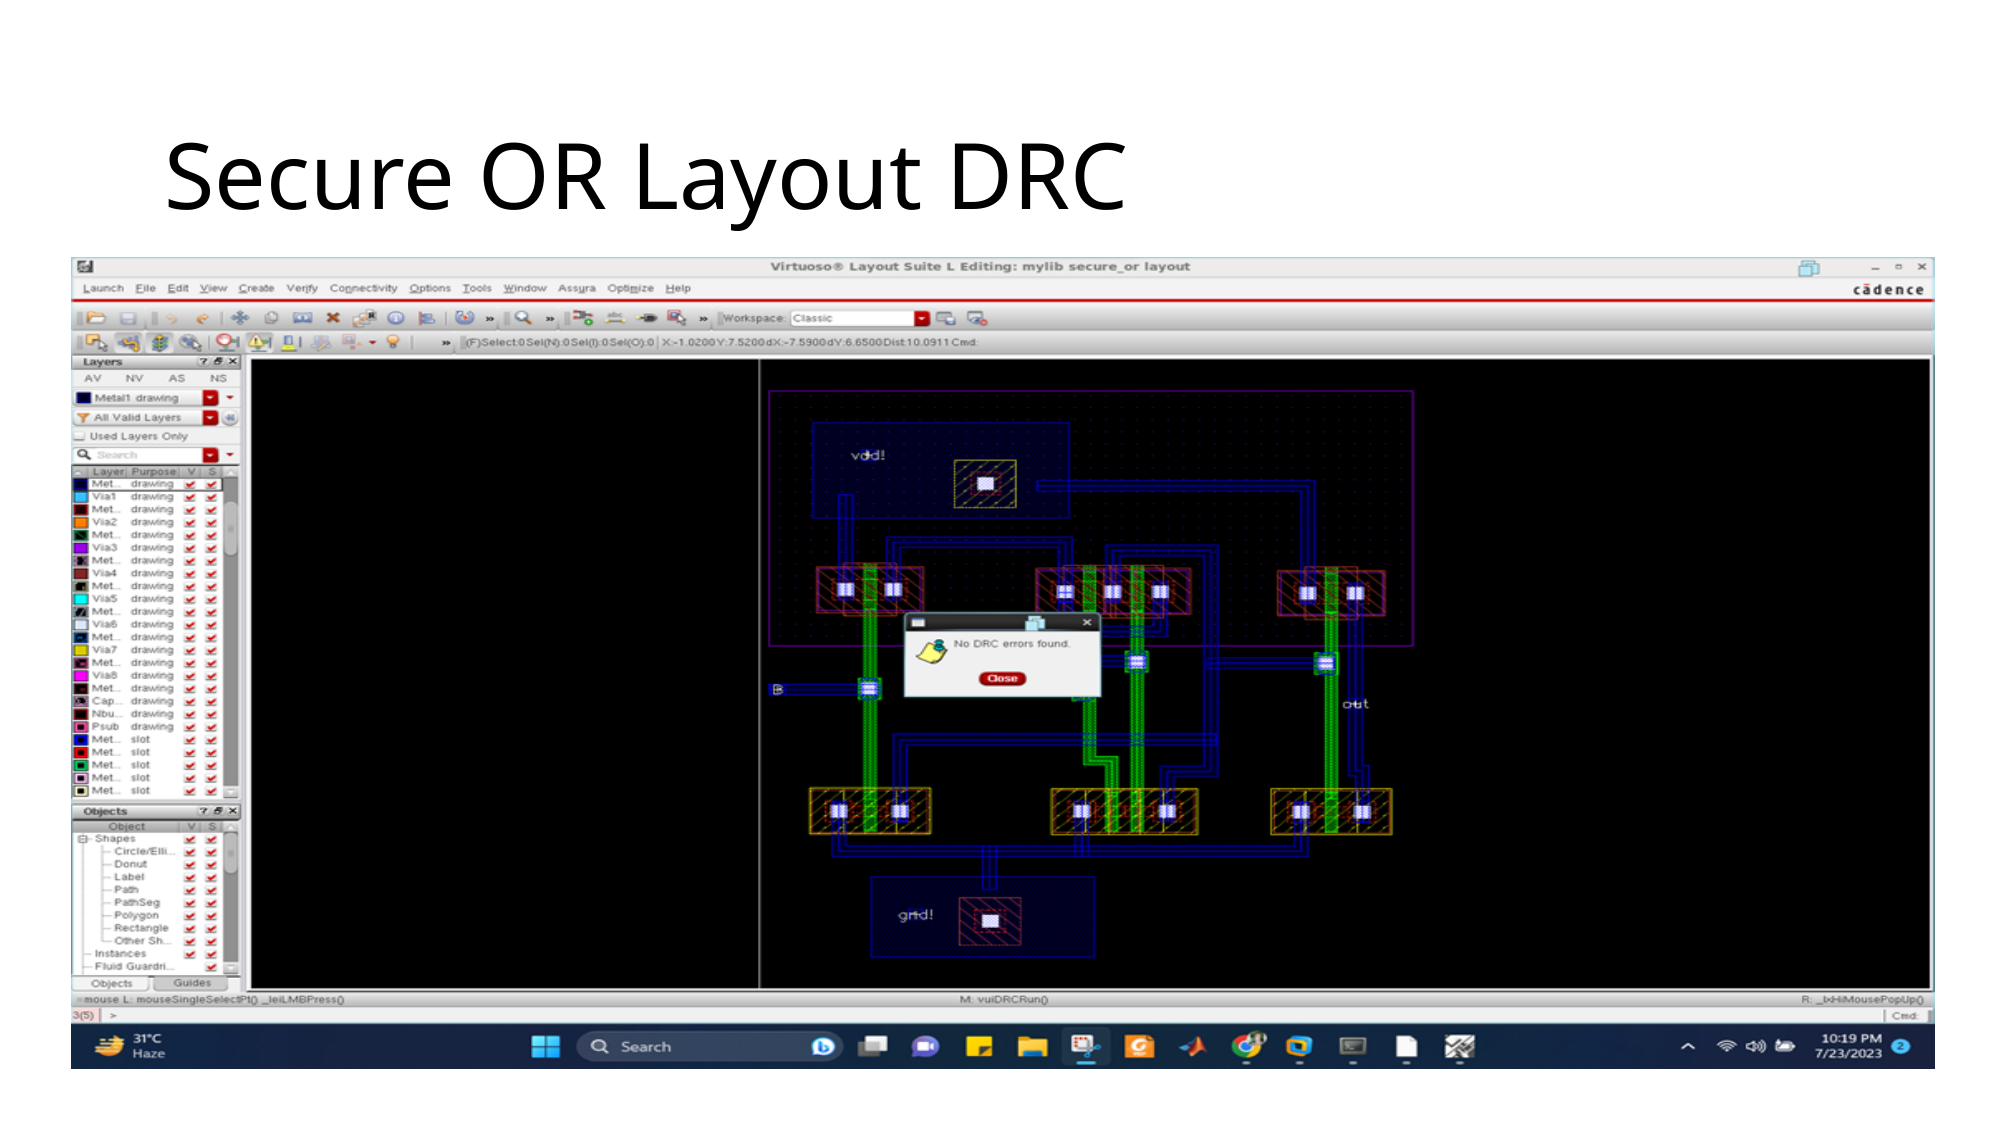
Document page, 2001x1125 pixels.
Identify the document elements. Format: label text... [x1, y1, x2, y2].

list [71, 257, 1935, 1069]
title Secure OR Layout DRC [149, 101, 1851, 257]
